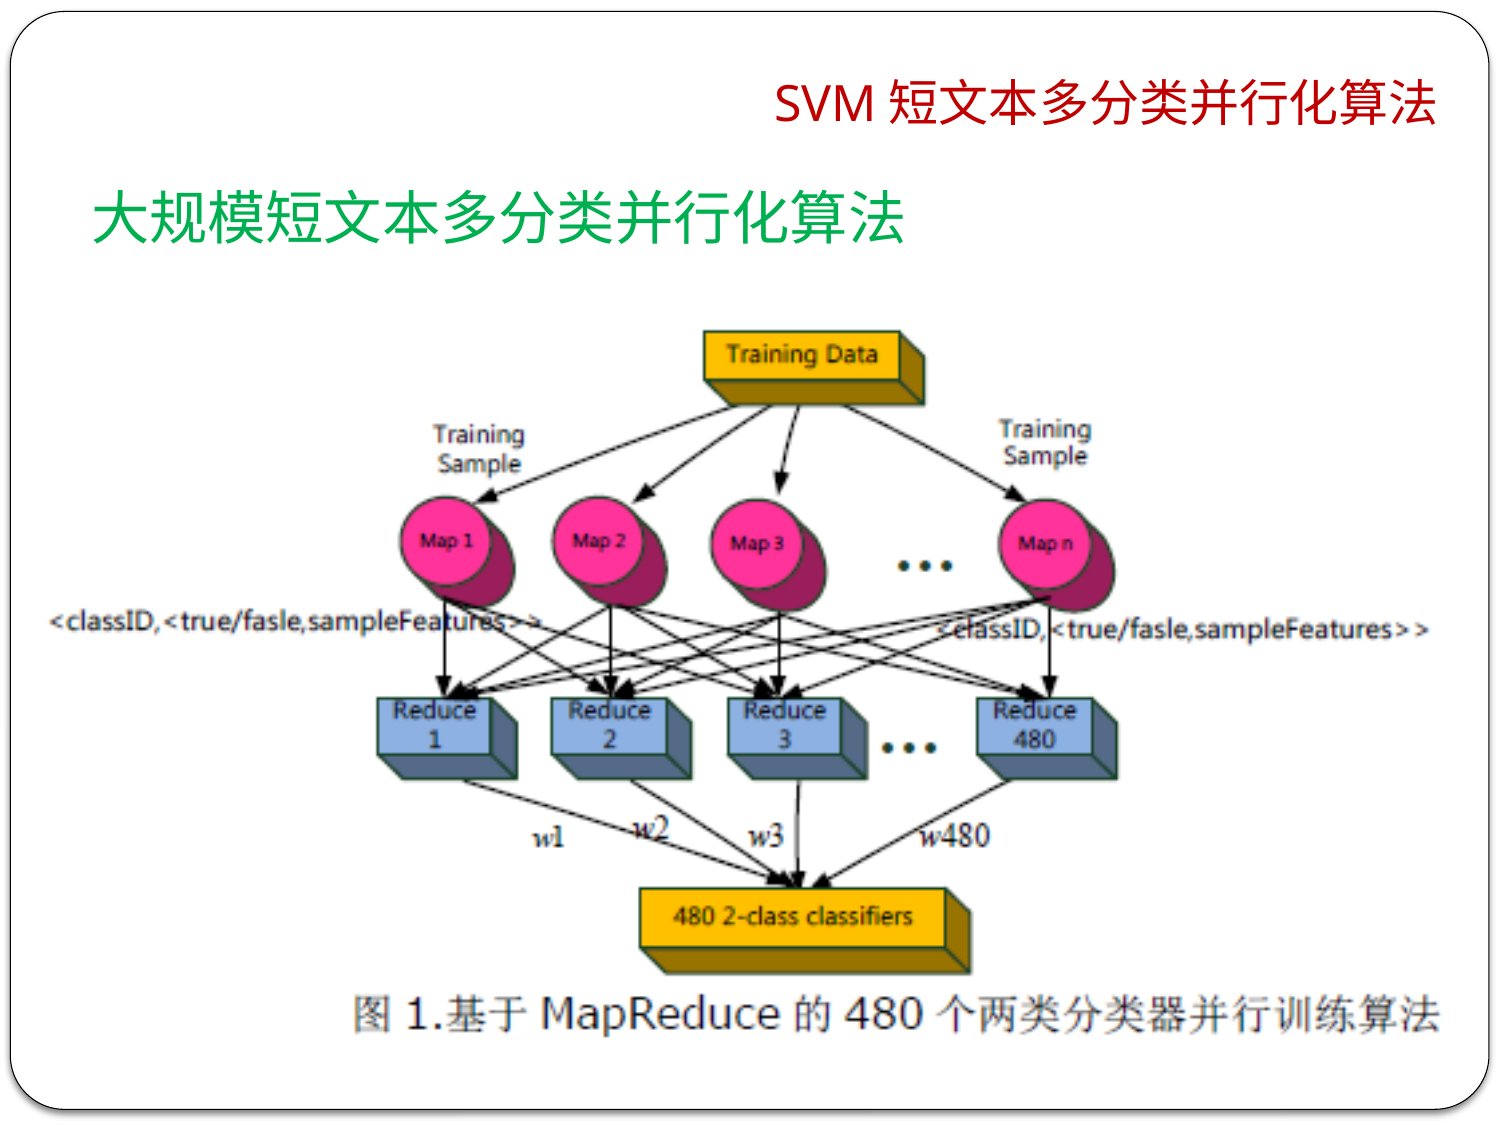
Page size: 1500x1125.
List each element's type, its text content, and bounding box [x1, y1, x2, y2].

title SVM短文本多分类并行化算法 [110, 49, 1455, 147]
picture [31, 299, 1488, 1063]
text_box 大规模短文本多分类并行化算法 [76, 159, 1439, 259]
